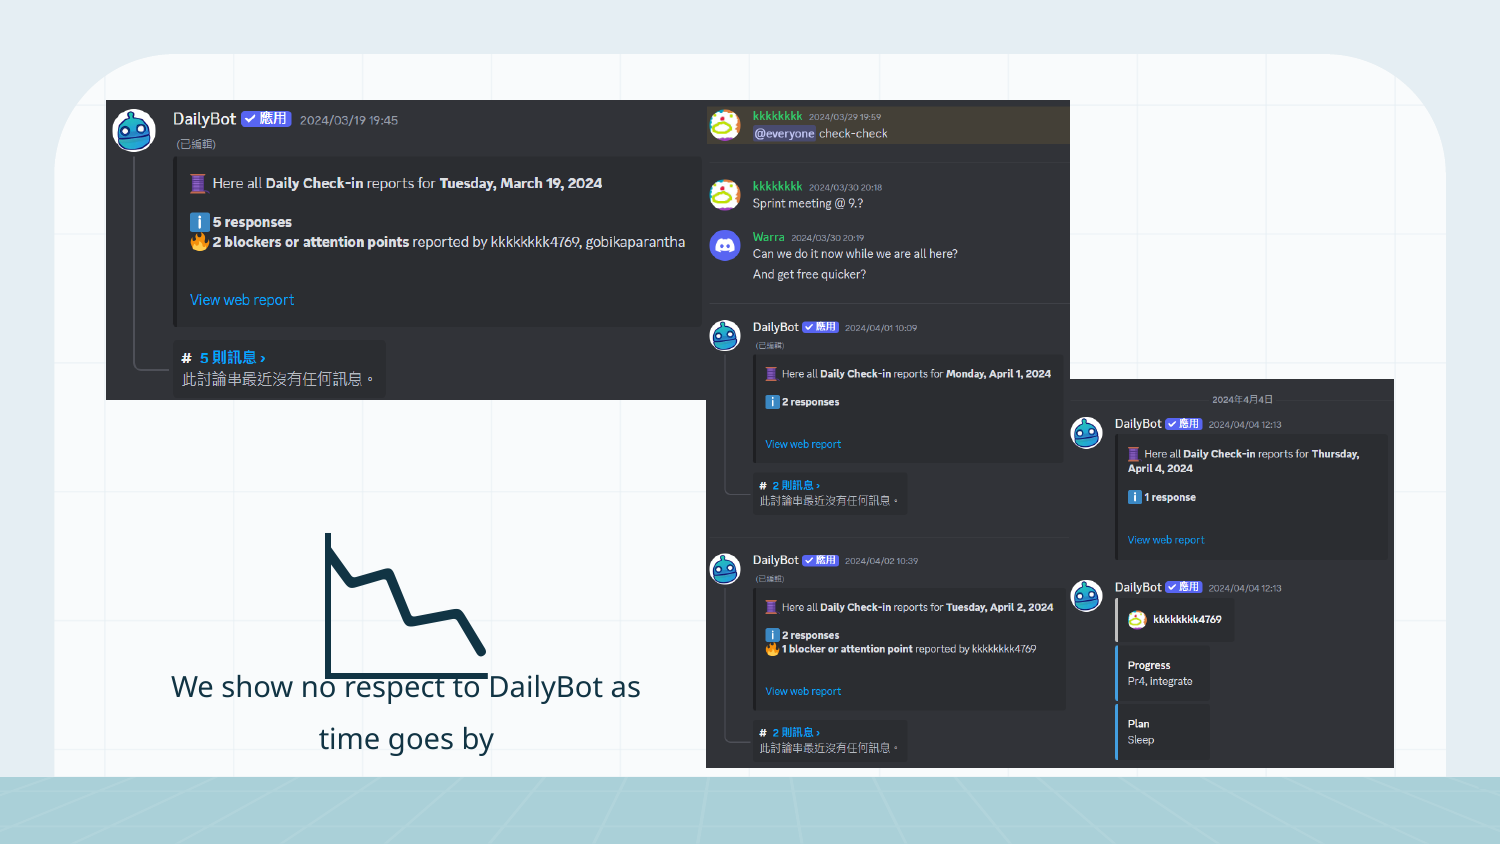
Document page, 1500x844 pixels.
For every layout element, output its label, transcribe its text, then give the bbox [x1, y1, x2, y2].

title 📉 [260, 430, 553, 644]
picture [106, 100, 1394, 768]
title We show no respect to DailyBot as time goes by [143, 635, 670, 756]
